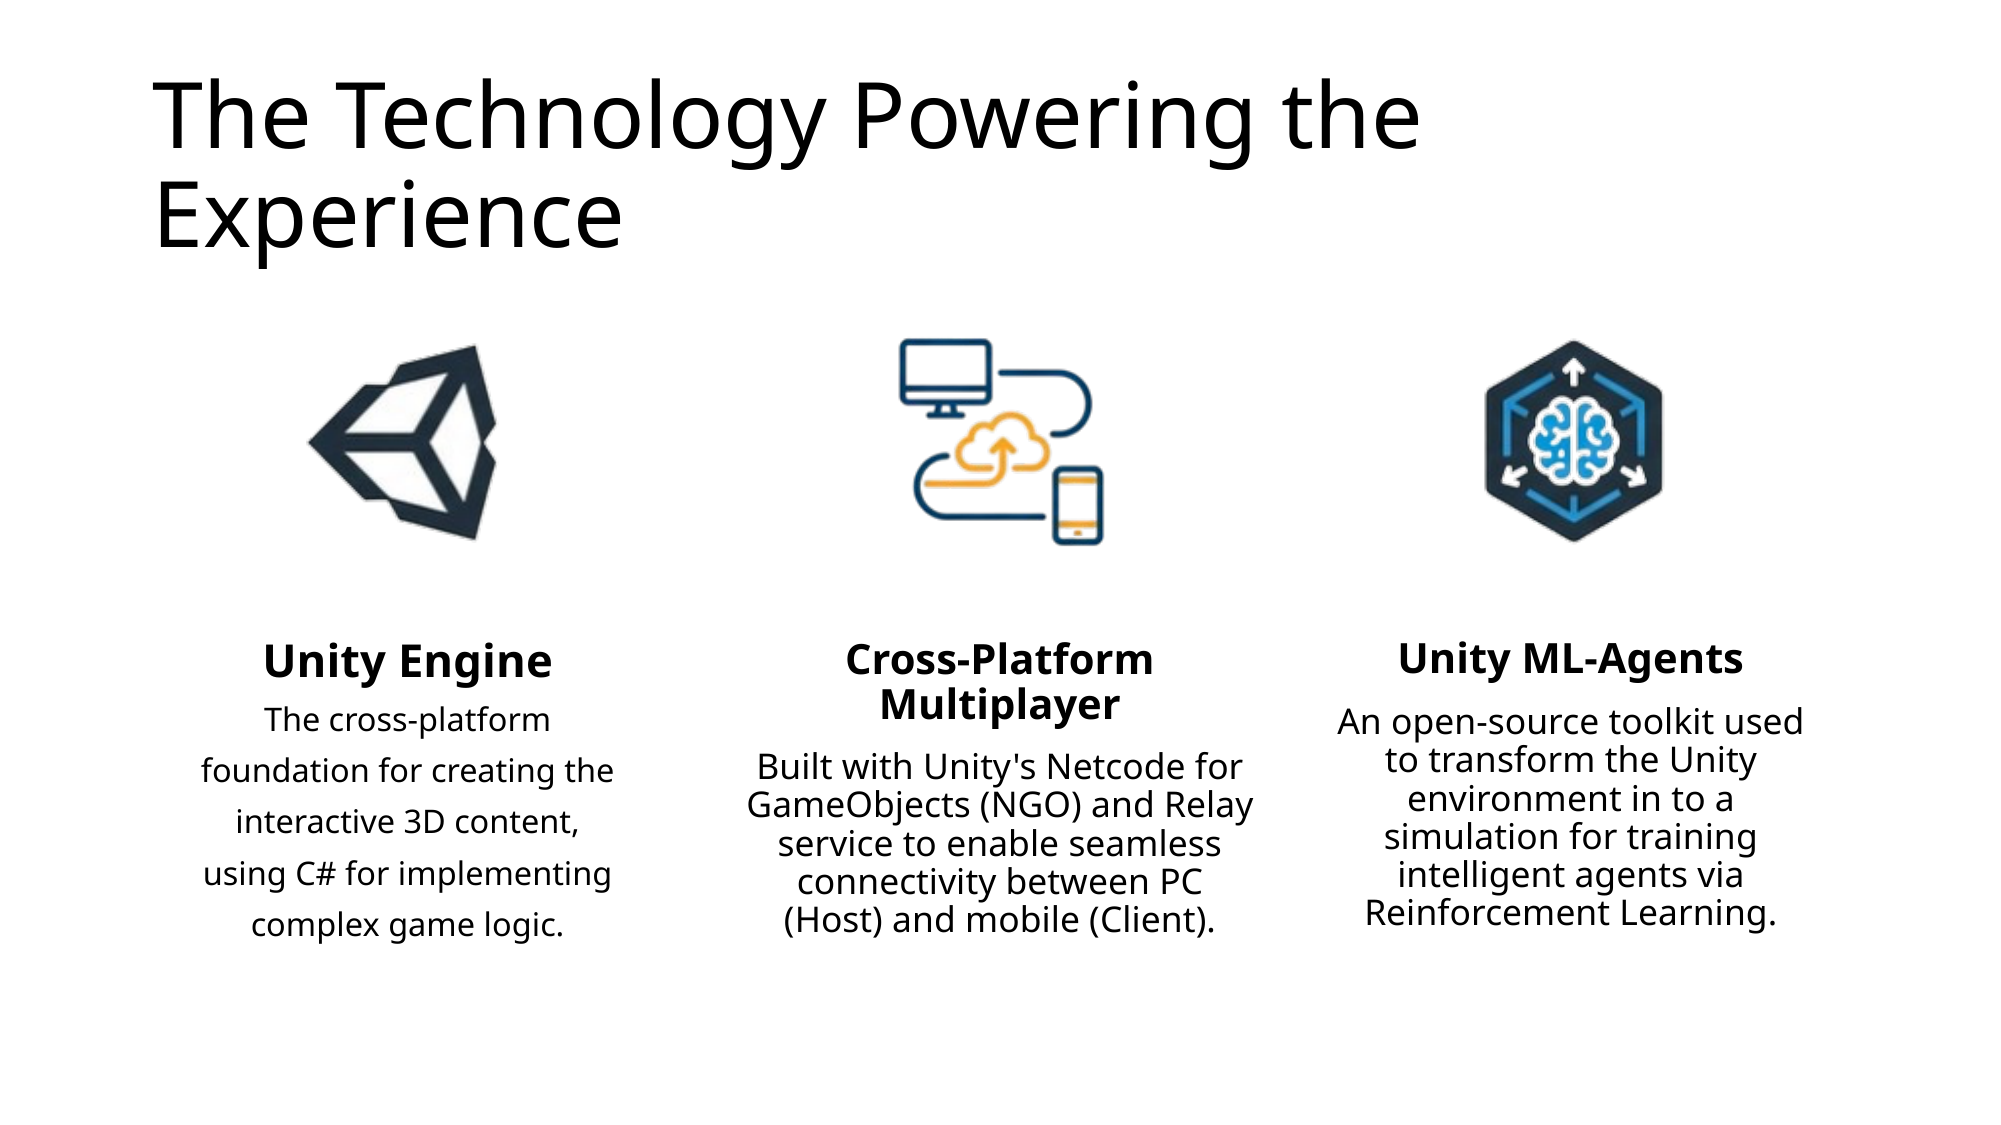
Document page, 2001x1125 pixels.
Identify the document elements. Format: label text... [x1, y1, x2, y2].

picture [1457, 316, 1684, 562]
picture [276, 316, 540, 563]
text_box Unity ML-Agents An open-source toolkit used to transform the Unity environment in to a simulation for training intelligent agents via Reinforcement Learning. [1321, 630, 1821, 952]
text_box Cross-Platform Multiplayer Built with Unity's Netcode for GameObjects (NGO) and Relay service to enable seamless connectivity between PC (Host) and mobile (Client). [729, 630, 1271, 952]
picture [861, 317, 1138, 563]
list Unity Engine The cross-platform foundation for creating the interactive 3D content, using C# for implementing complex game logic. [137, 630, 679, 952]
title The Technology Powering the Experience [137, 59, 1863, 278]
